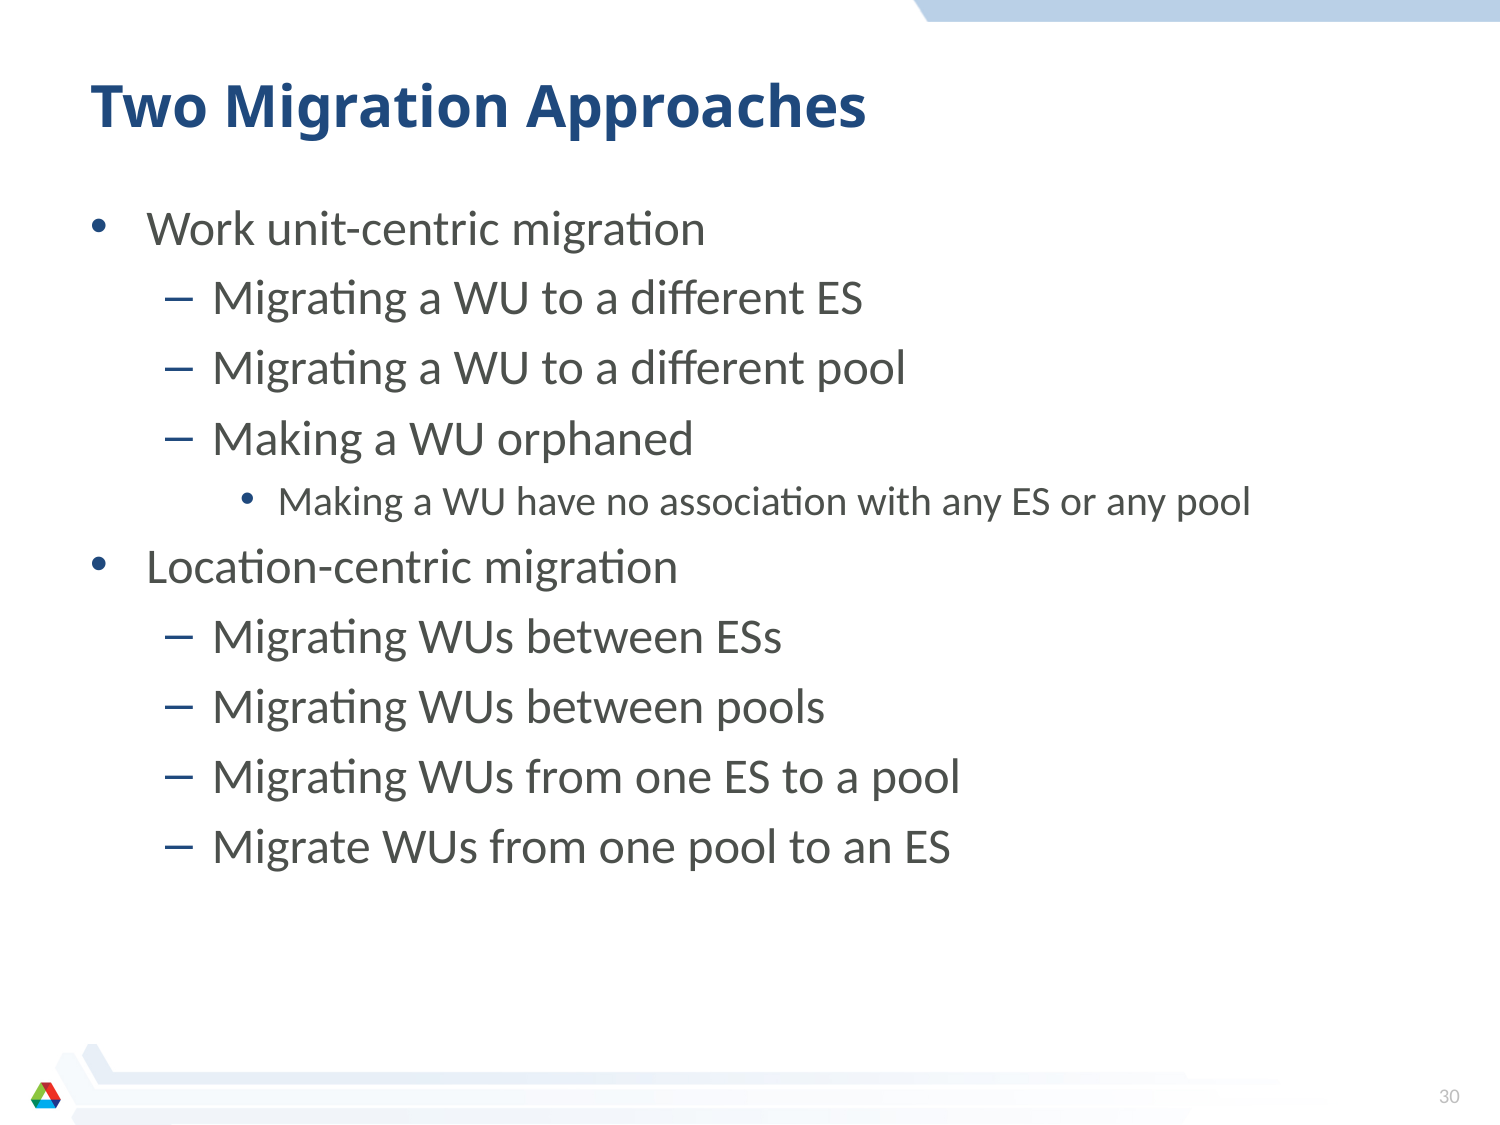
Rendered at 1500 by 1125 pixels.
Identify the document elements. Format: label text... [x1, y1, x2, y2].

picture [0, 1039, 1500, 1125]
title Two Migration Approaches [75, 45, 1425, 163]
slide_number 30 [1125, 1065, 1475, 1125]
list Work unit-centric migration Migrating a WU to a different ES Migrating a WU to a different pool Making a WU orphaned Making a WU have no association with any ES or any pool Location-centric migration Migrating WUs between ESs Migrating WUs between pools Migrating WUs from one ES to a pool Migrate WUs from one pool to an ES [75, 187, 1425, 1005]
picture [0, 0, 1500, 22]
